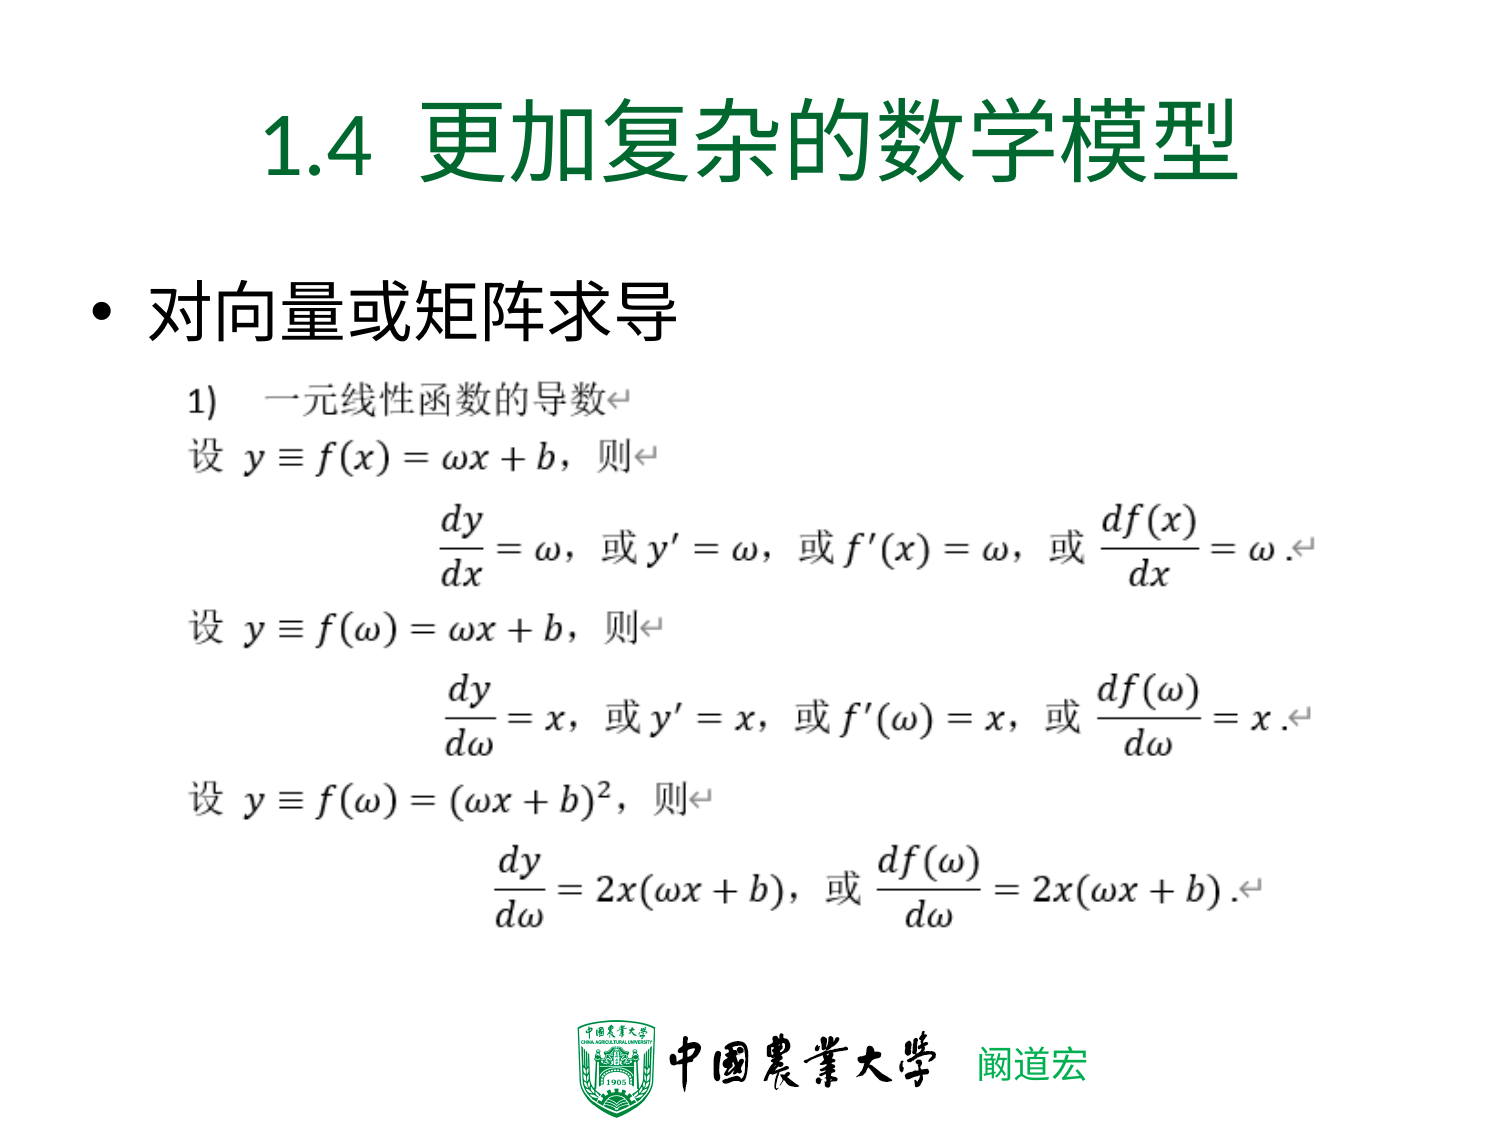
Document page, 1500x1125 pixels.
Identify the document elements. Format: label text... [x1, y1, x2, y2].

picture [165, 373, 1330, 953]
title 1.4 更加复杂的数学模型 [75, 45, 1425, 233]
list 对向量或矩阵求导 [75, 262, 1425, 1005]
picture [573, 1016, 939, 1119]
